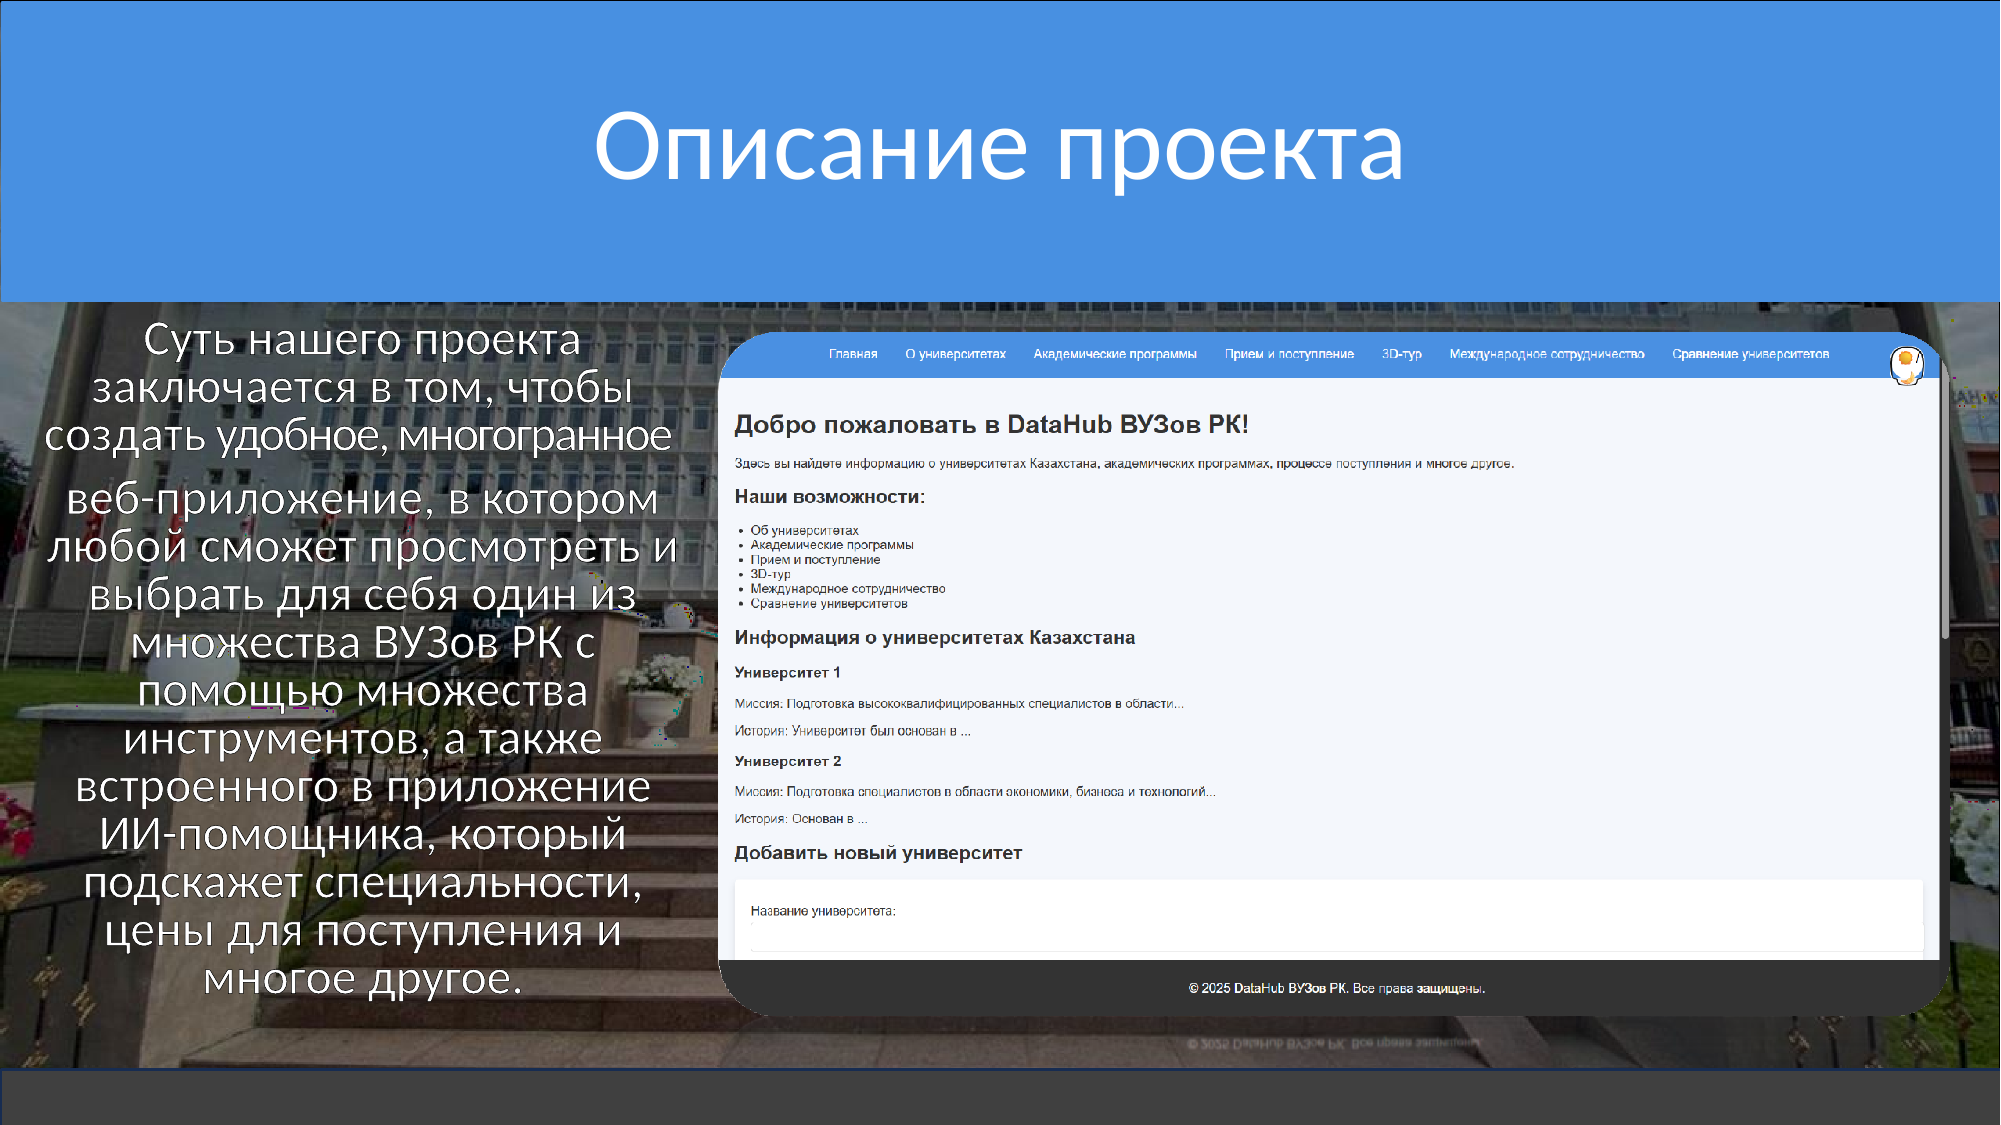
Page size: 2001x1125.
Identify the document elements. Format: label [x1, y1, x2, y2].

text_box [1, 1, 2000, 303]
text_box [0, 332, 2000, 1125]
picture [0, 0, 2000, 332]
